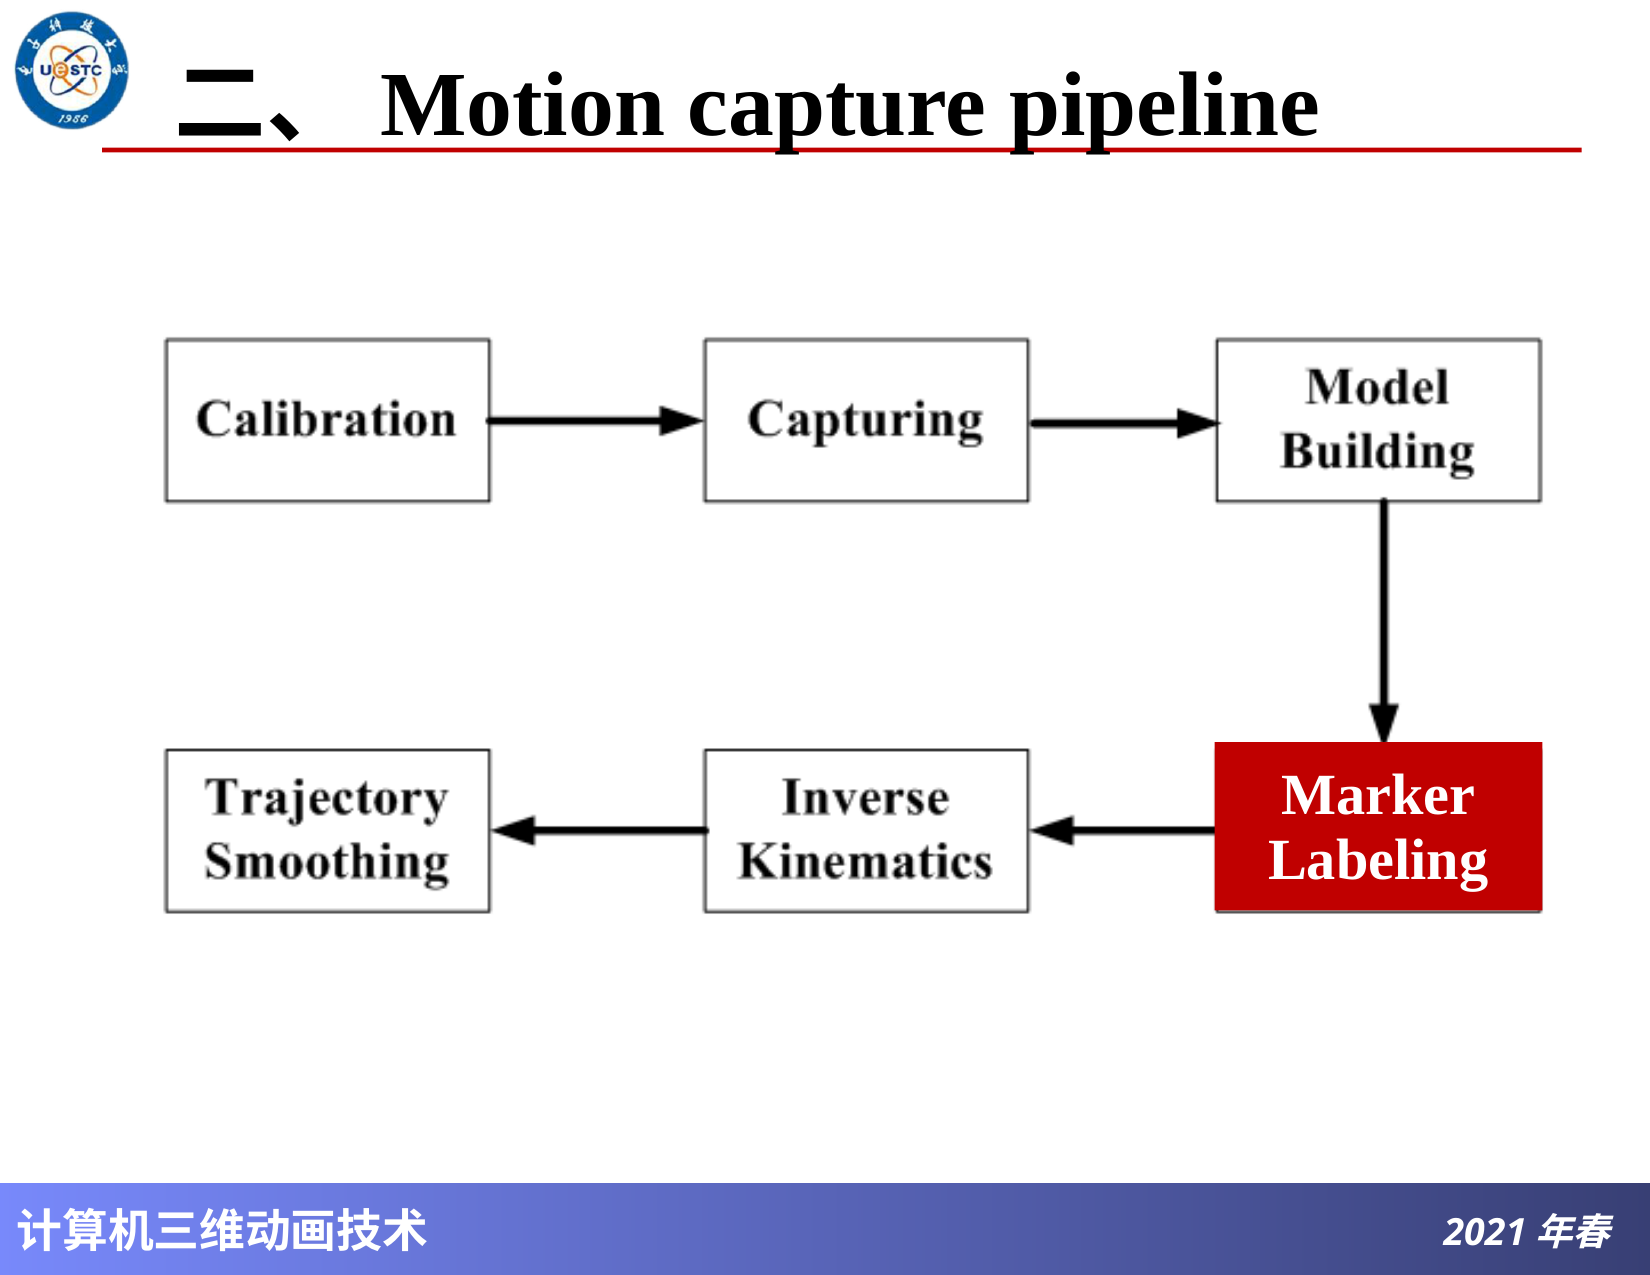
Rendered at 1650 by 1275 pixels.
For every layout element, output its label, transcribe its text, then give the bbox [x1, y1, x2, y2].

picture [121, 297, 1591, 978]
picture [0, 0, 136, 140]
text_box 二、Motion capture pipeline [174, 10, 1322, 155]
